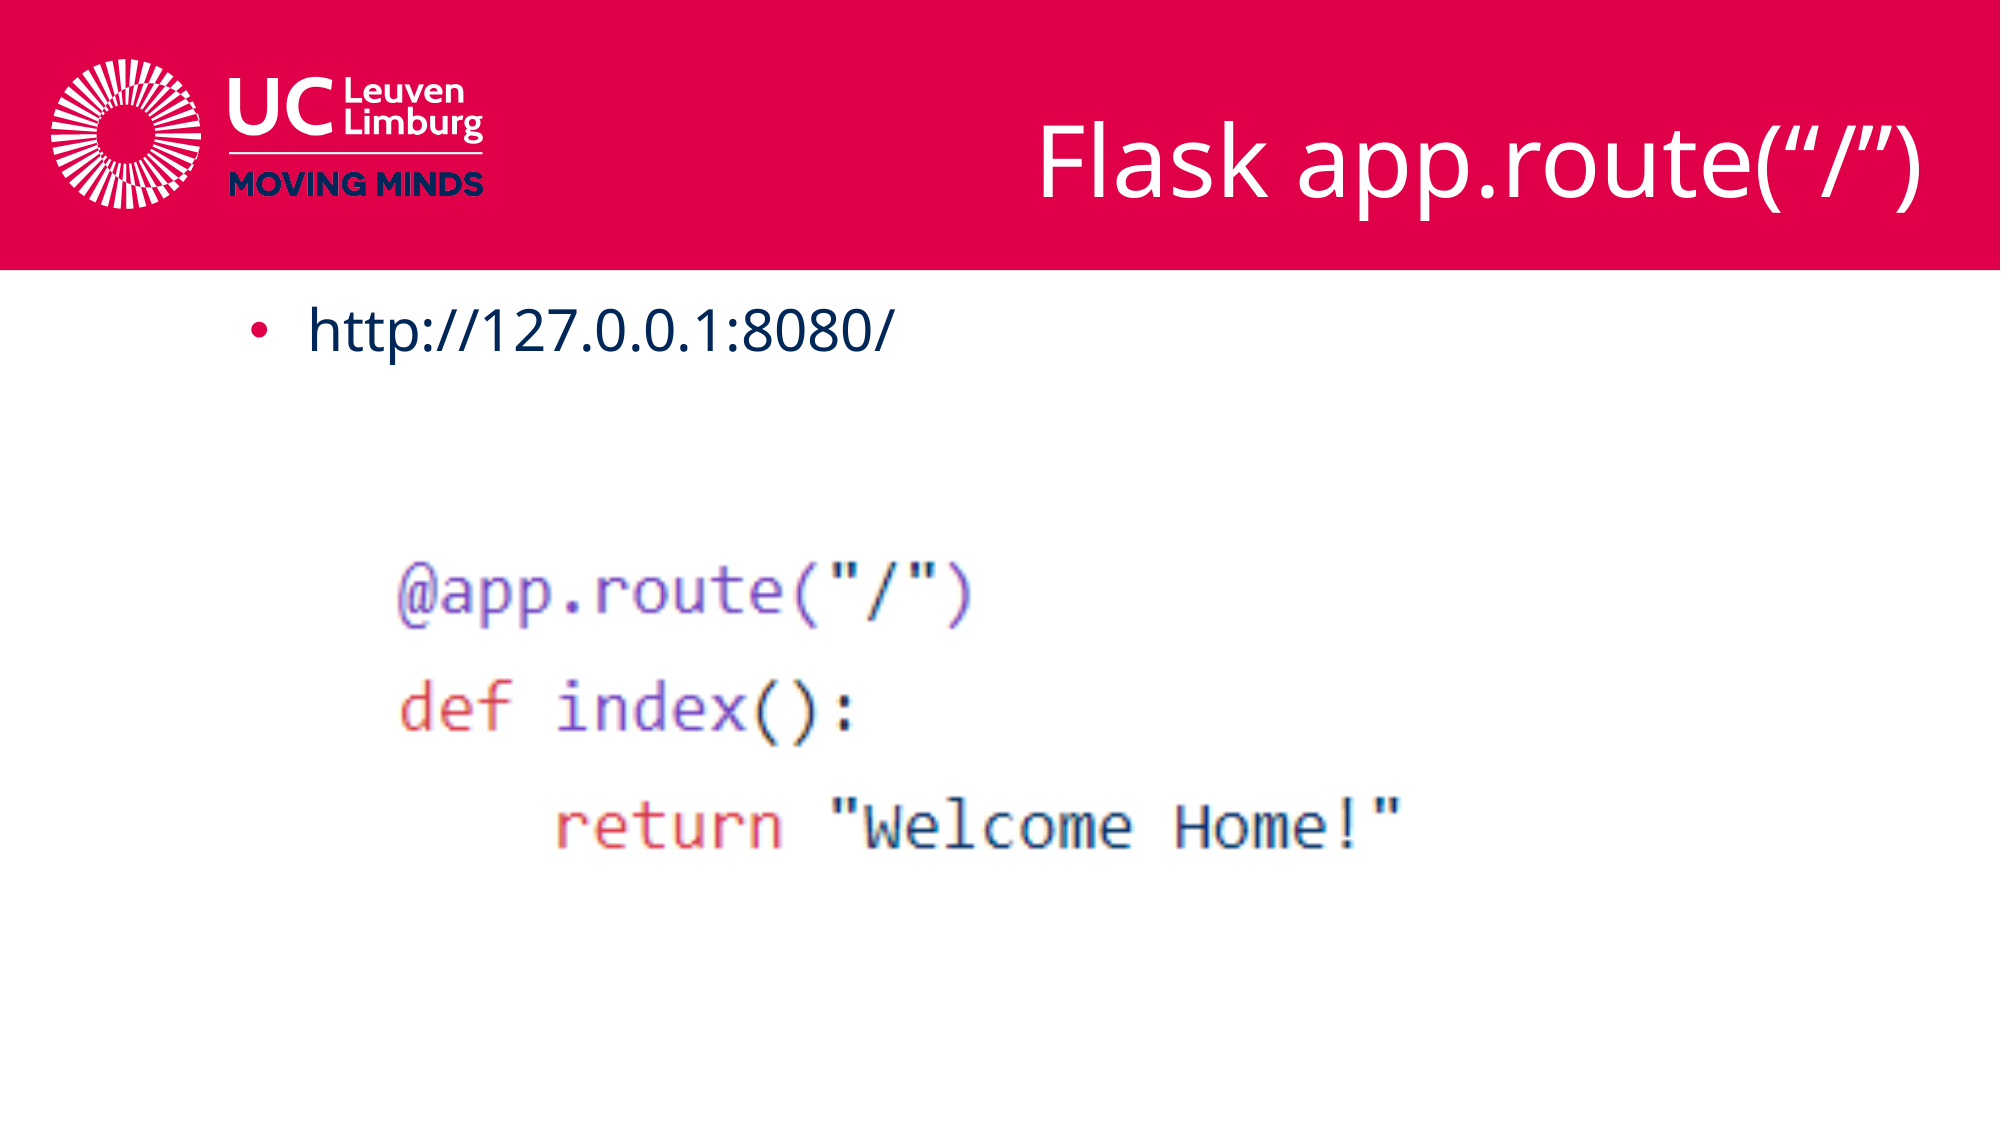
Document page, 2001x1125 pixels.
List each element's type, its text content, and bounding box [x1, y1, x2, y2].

picture [51, 59, 307, 209]
list http://127.0.0.1:8080/ [234, 294, 1867, 990]
title Flask app.route(“/”) [307, 59, 1940, 271]
picture [298, 536, 1574, 885]
